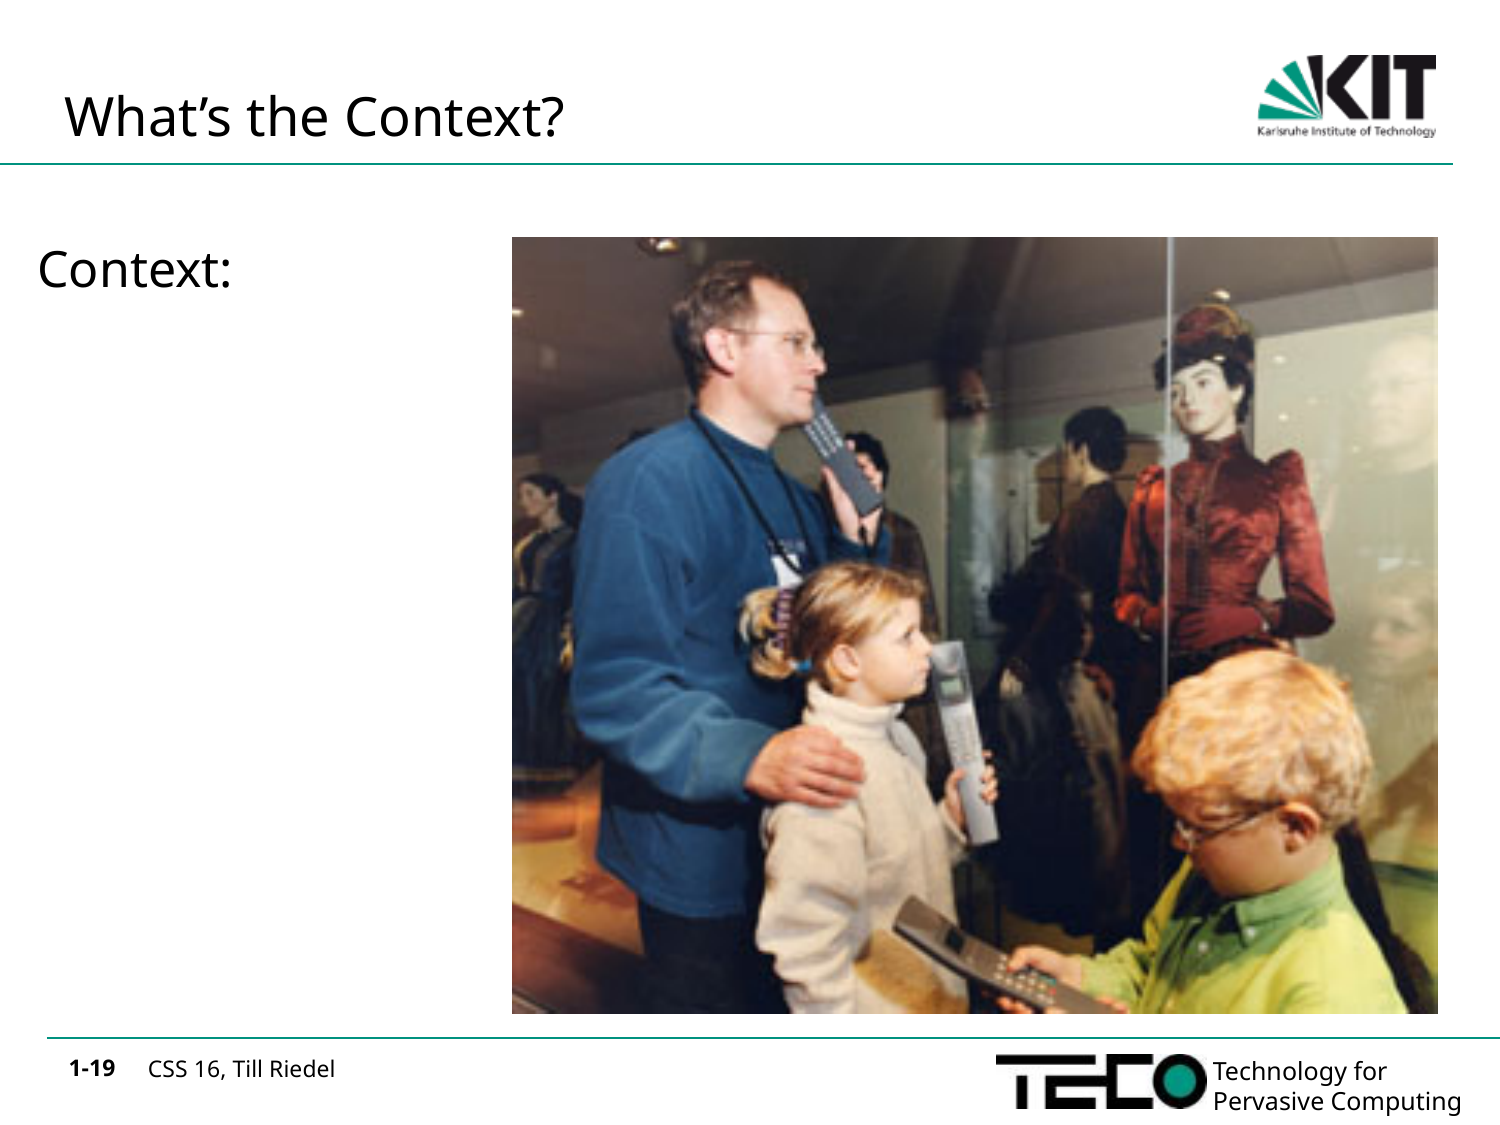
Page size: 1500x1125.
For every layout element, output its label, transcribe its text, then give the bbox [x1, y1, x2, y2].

picture [512, 237, 1438, 1015]
picture [996, 1054, 1207, 1109]
picture [1257, 55, 1436, 138]
title What’s the Context? [63, 54, 1199, 148]
list Context: [37, 237, 488, 501]
